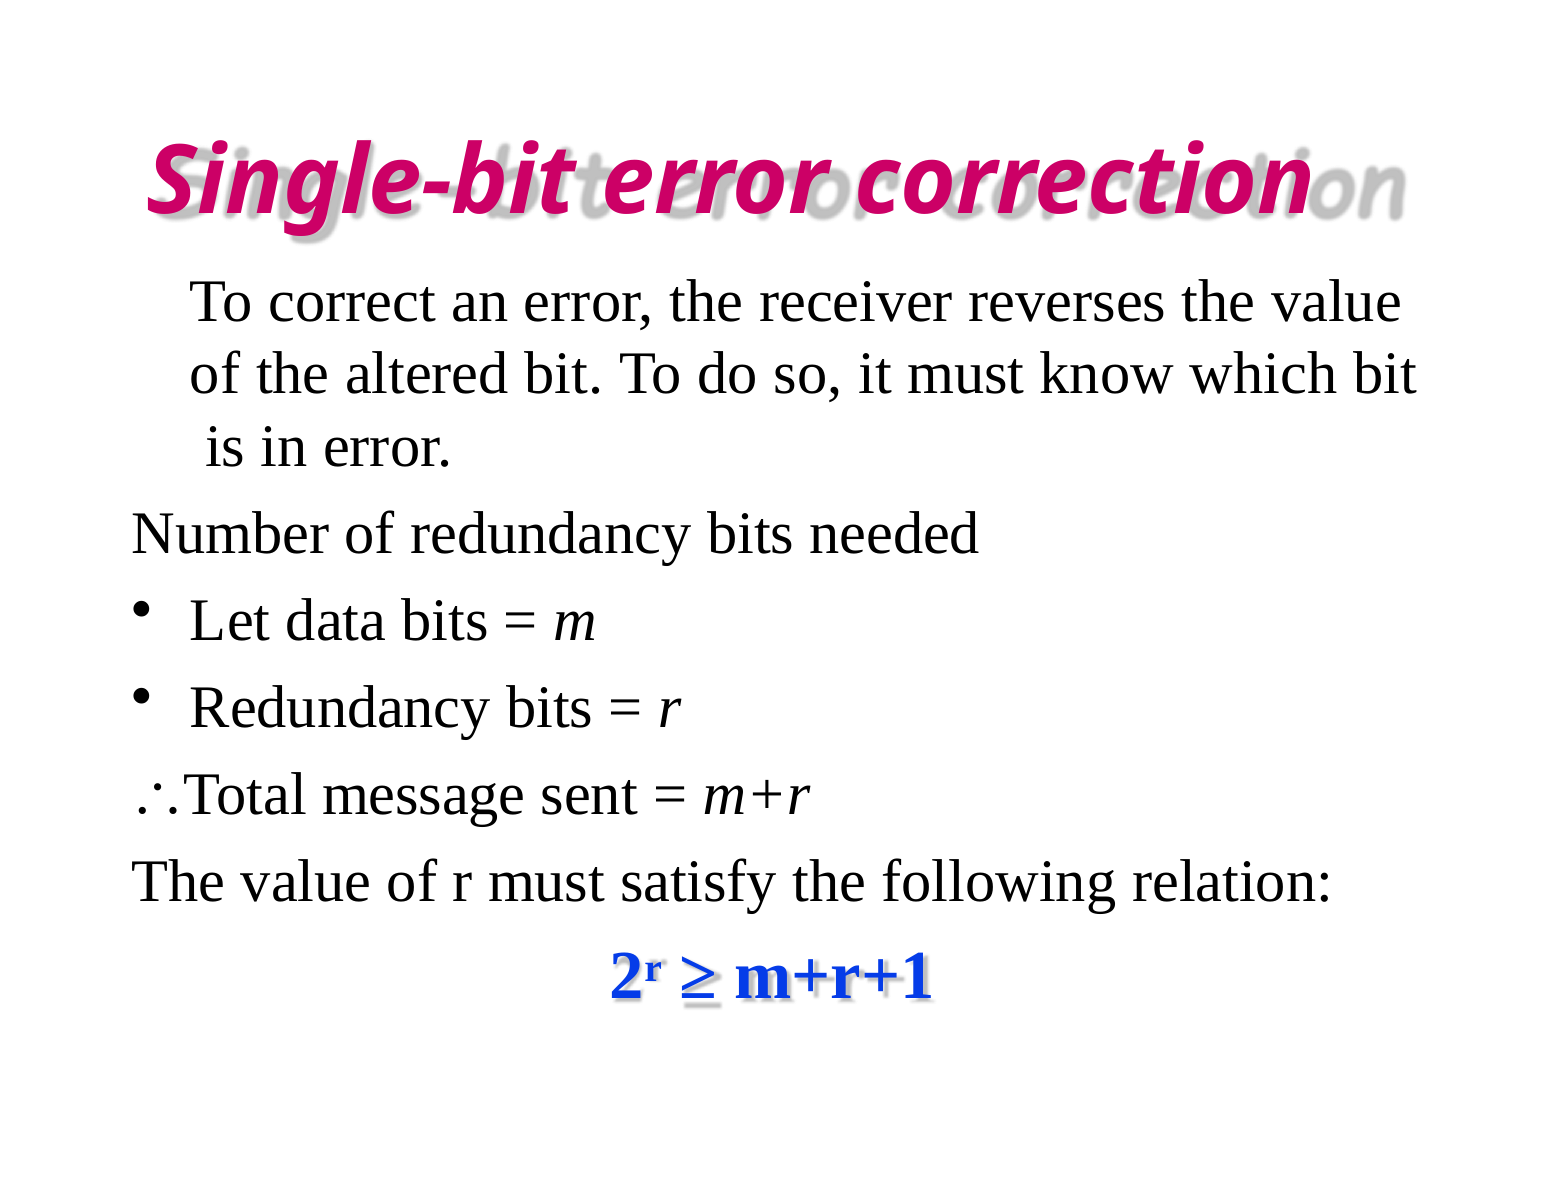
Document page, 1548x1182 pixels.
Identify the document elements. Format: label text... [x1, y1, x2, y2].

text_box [150, 92, 1466, 304]
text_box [566, 909, 985, 1063]
text_box To correct an error, the receiver reverses the value of the altered bit. To do so, it must know which bit is in error. Number of redundancy bits needed Let data bits = m Redundancy bits = r Total message sent = m+r The value of r must satisfy the following relation: 2r ≥ m+r+1 [127, 258, 1420, 1013]
